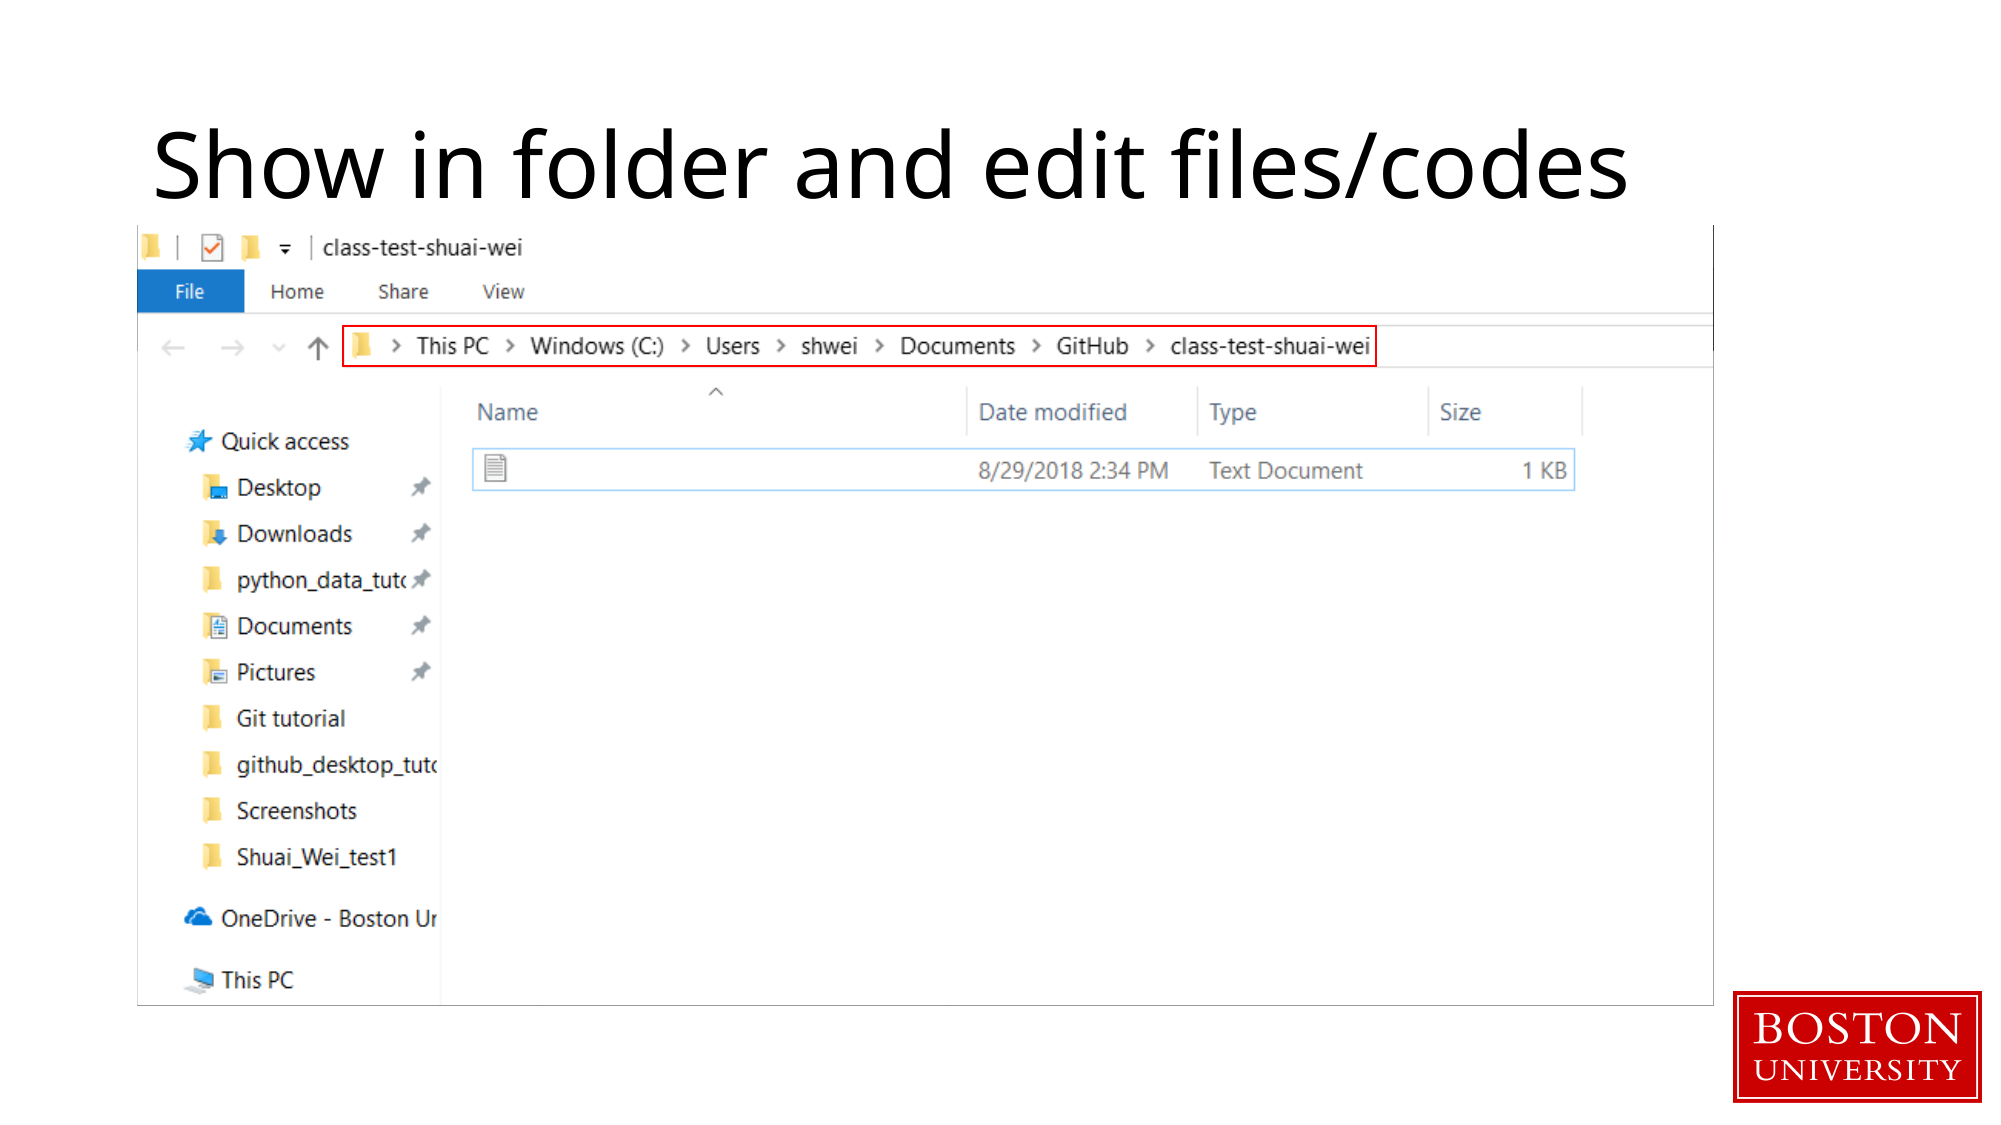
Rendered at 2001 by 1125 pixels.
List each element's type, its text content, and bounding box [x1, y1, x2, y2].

picture [1733, 991, 1982, 1103]
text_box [137, 225, 1714, 1005]
title Show in folder and edit files/codes [137, 59, 1863, 278]
